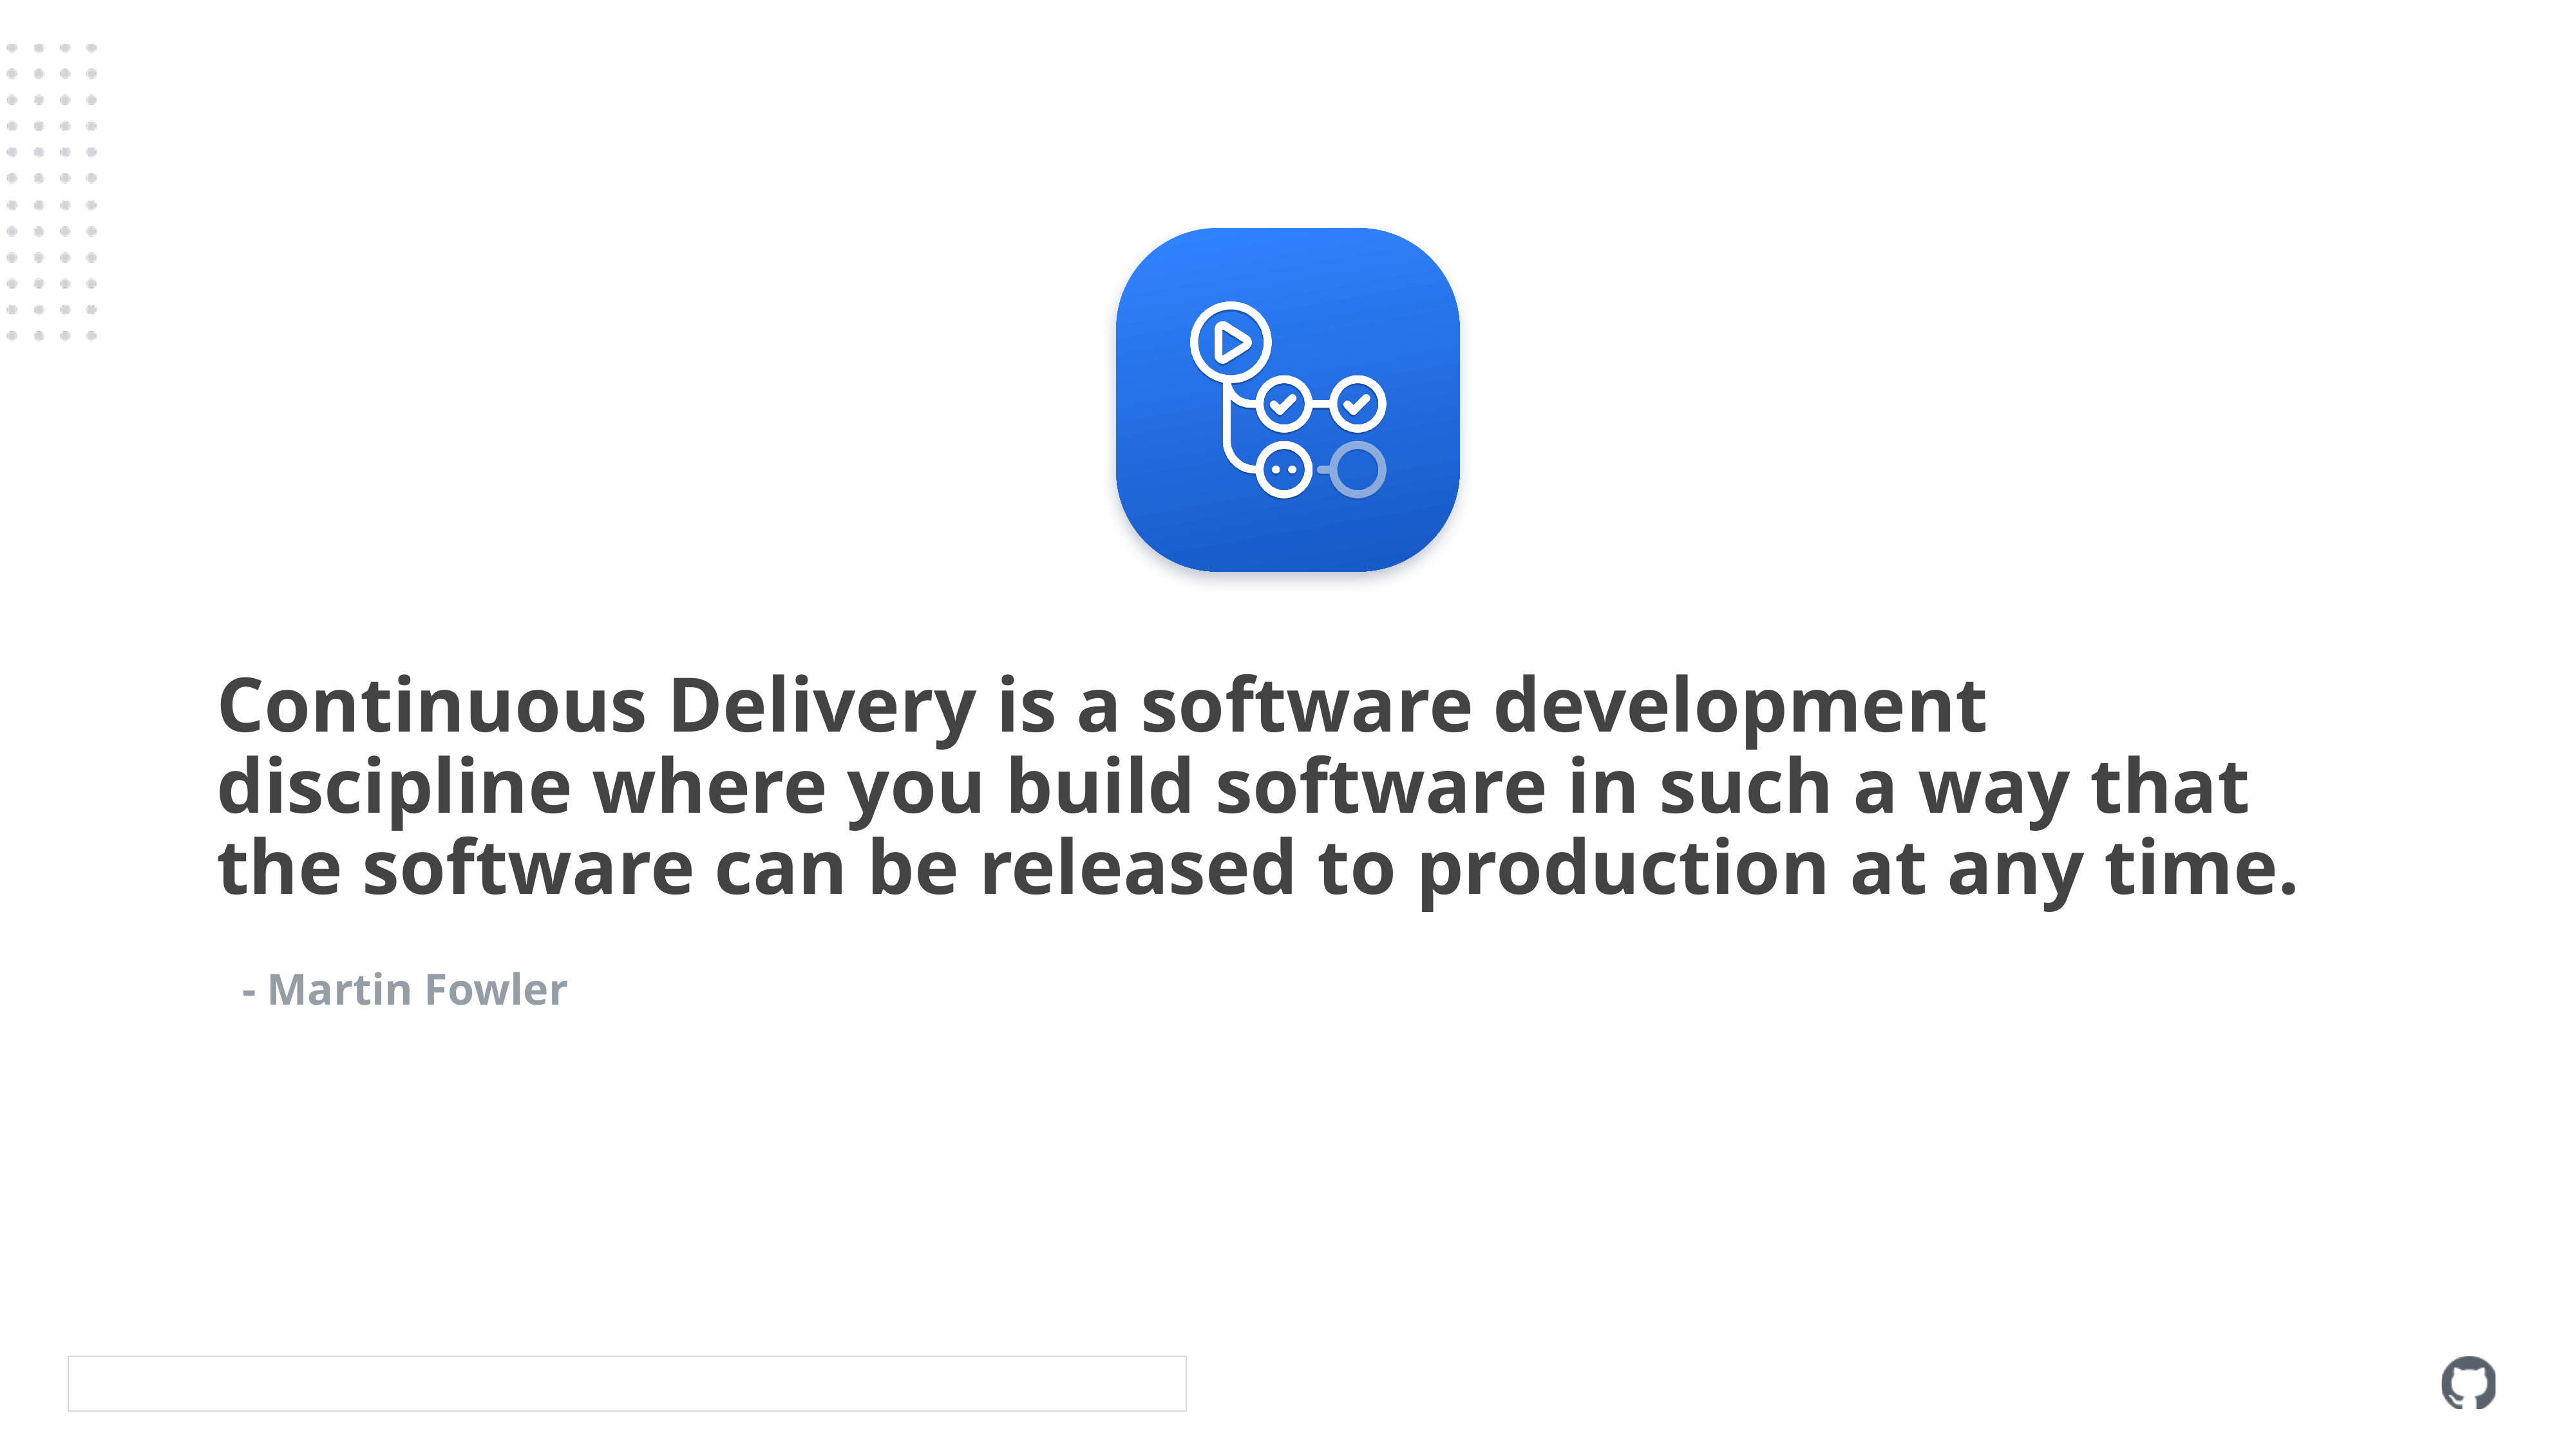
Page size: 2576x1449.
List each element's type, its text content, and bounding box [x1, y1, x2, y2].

text_box - Martin Fowler [216, 936, 1622, 1101]
picture [0, 44, 100, 343]
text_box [1116, 227, 1460, 572]
title Continuous Delivery is a software development discipline where you build software in such a way that the software can be released to production at any time. [216, 641, 2360, 937]
